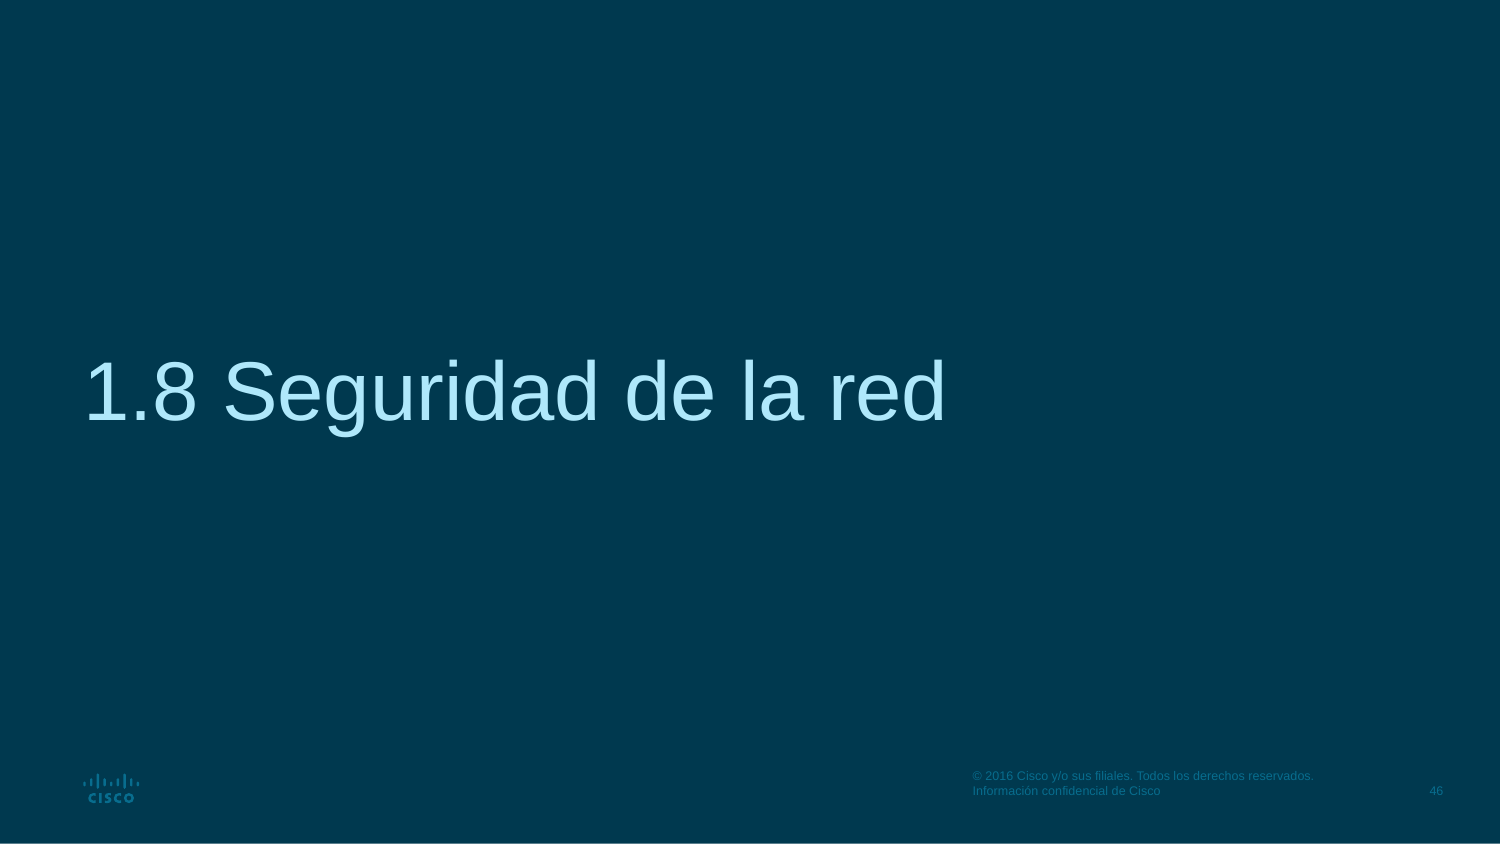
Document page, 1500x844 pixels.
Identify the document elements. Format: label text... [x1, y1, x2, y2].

title 1.8 Seguridad de la red [68, 150, 1419, 446]
